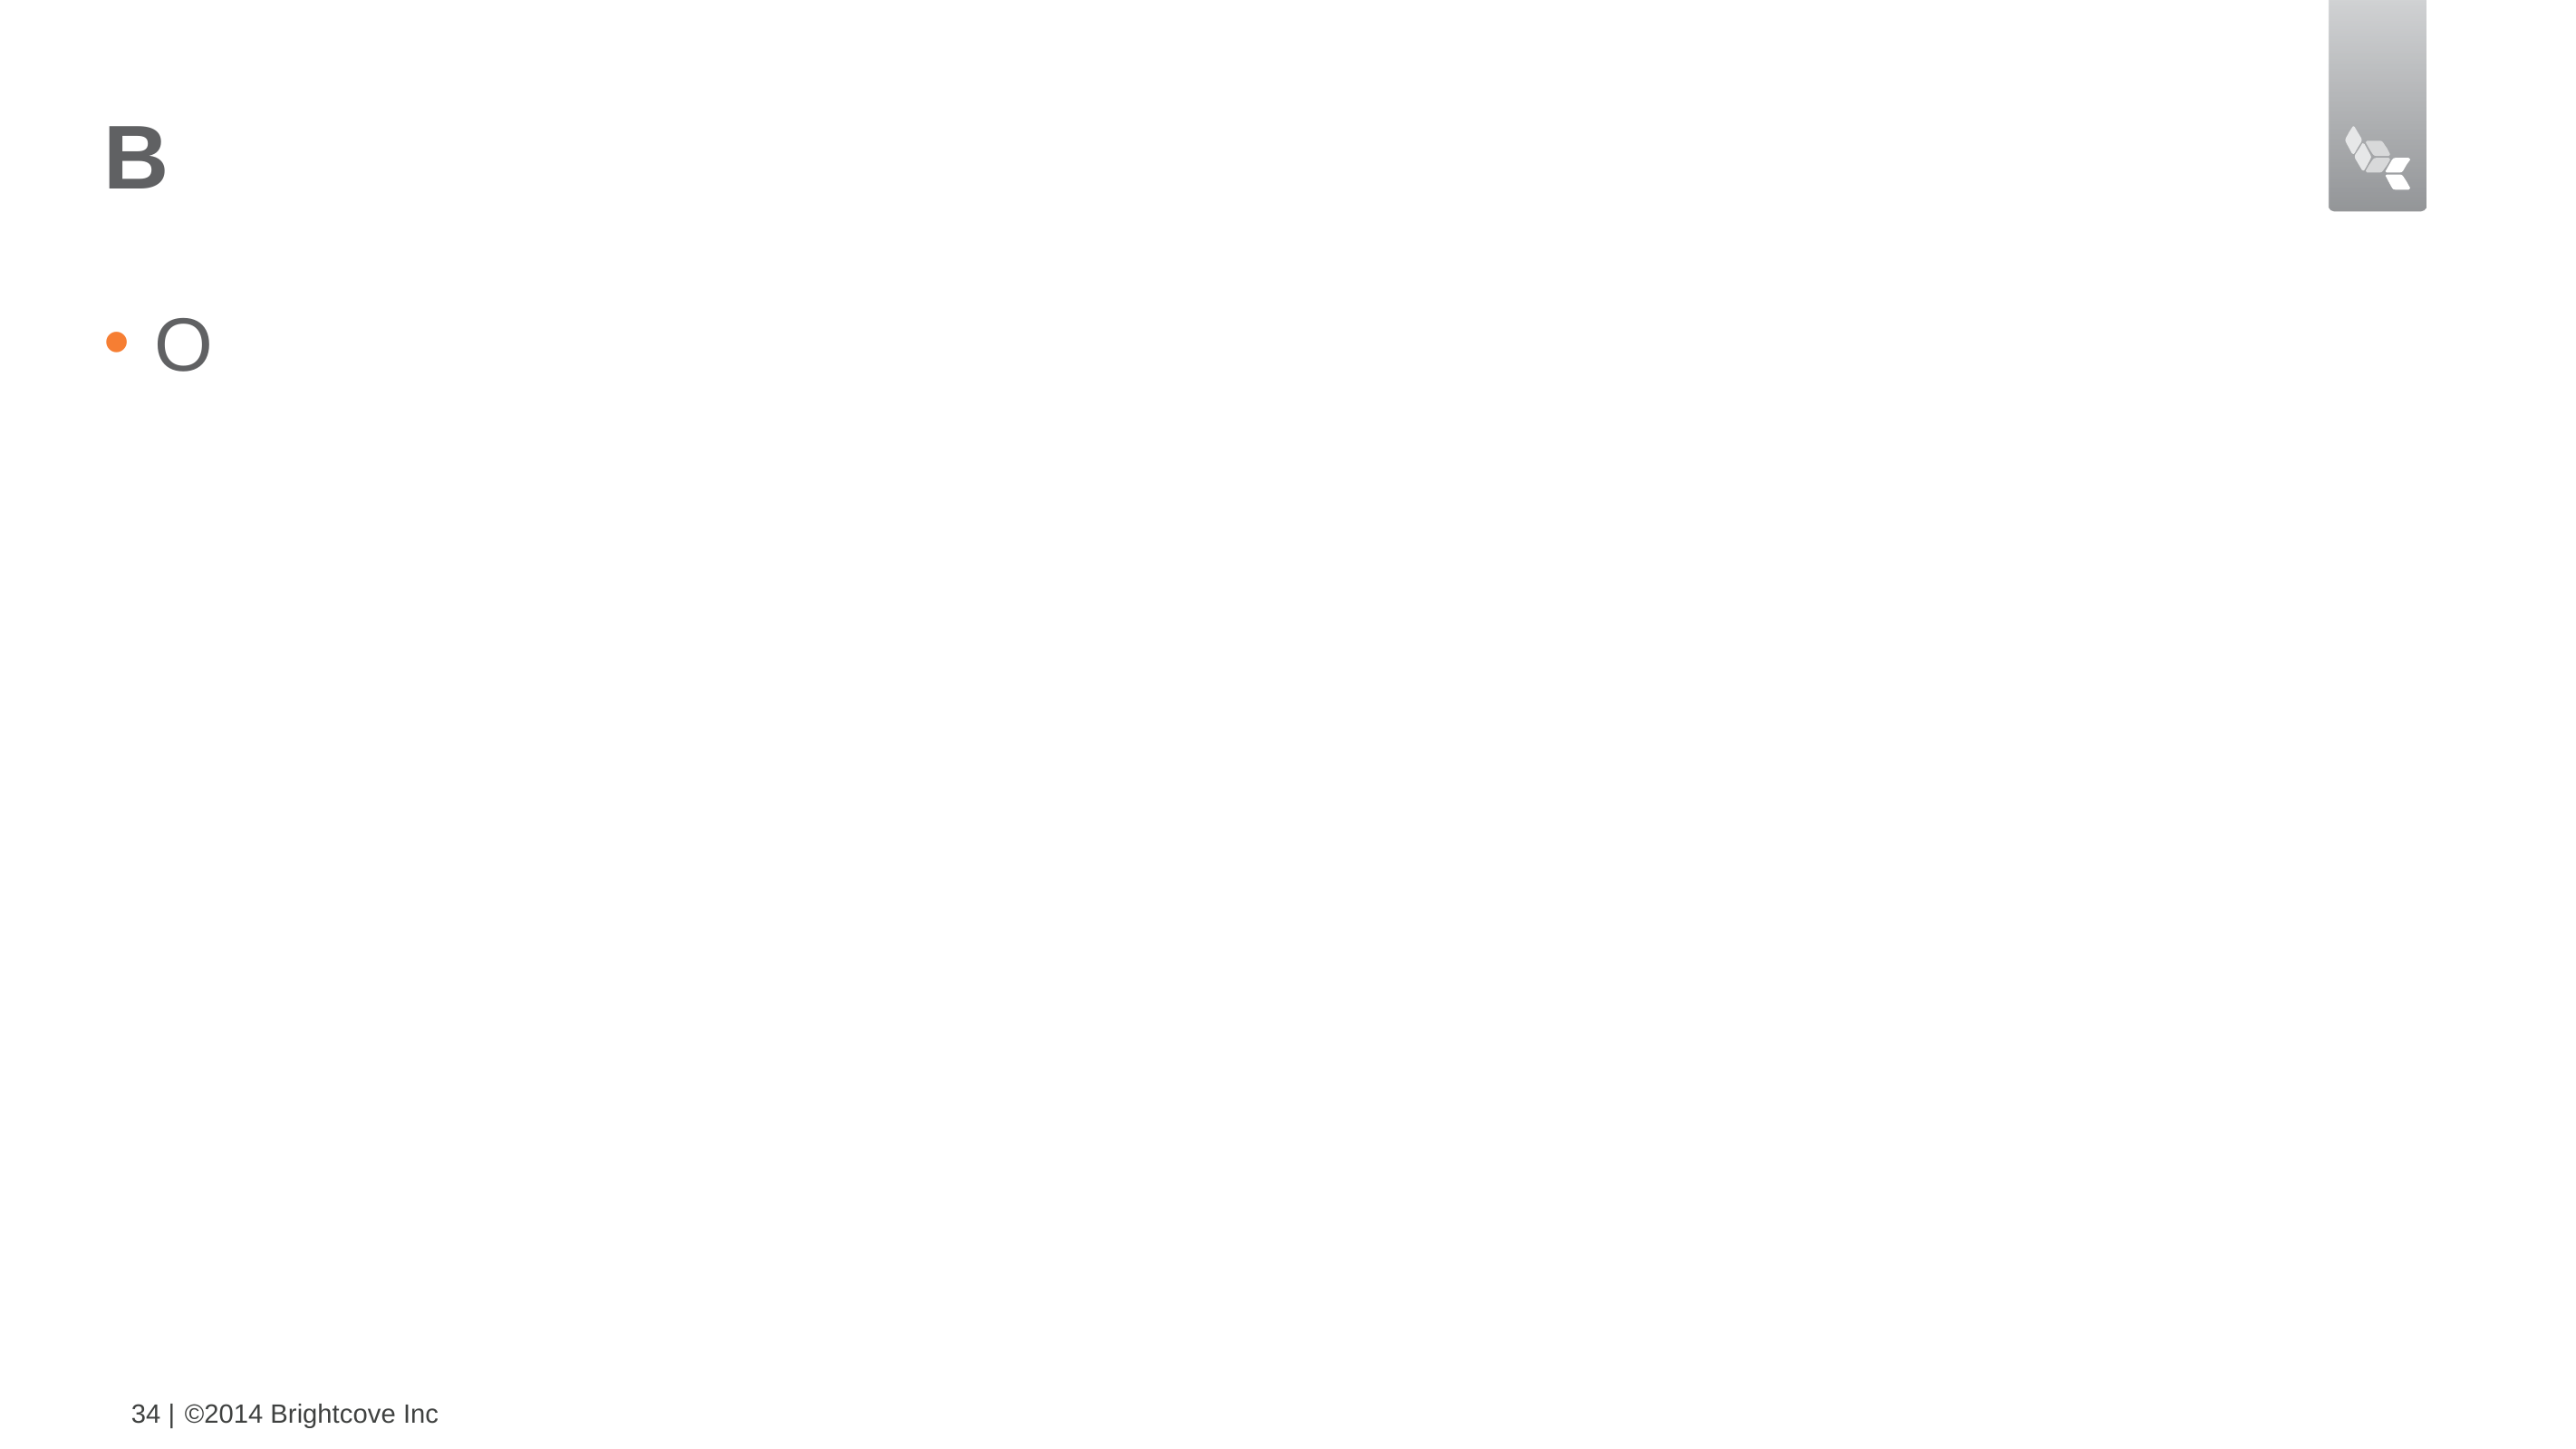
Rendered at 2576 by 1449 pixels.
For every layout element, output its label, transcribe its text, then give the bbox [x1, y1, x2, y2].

list O [80, 284, 2441, 1302]
title B [80, 44, 2270, 260]
footer ©2014 Brightcove Inc [189, 1374, 988, 1449]
slide_number 34 | [88, 1374, 189, 1449]
